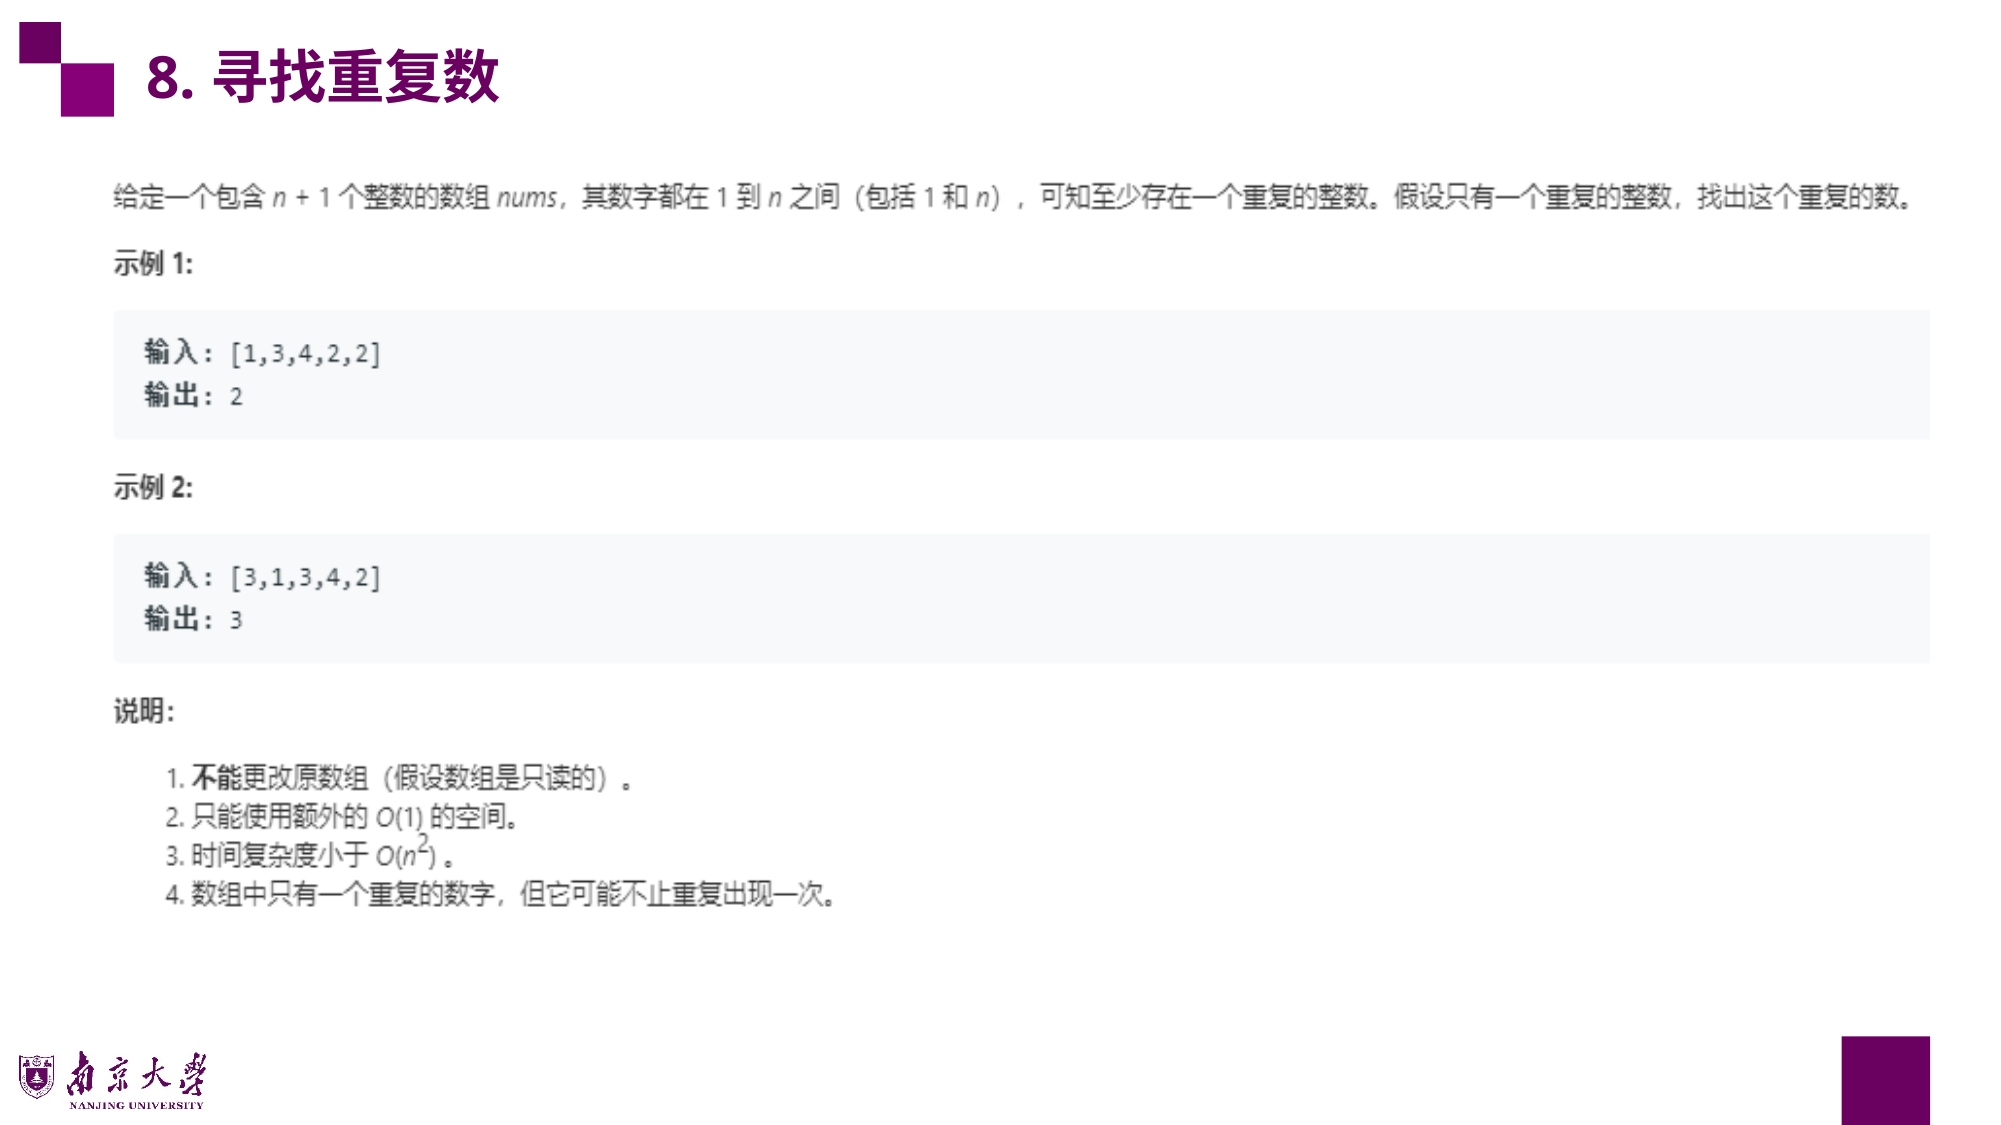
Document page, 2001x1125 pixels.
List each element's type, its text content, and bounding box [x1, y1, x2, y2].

picture [19, 1051, 206, 1111]
text_box 8.寻找重复数 [131, 33, 1465, 119]
picture [94, 173, 1931, 952]
